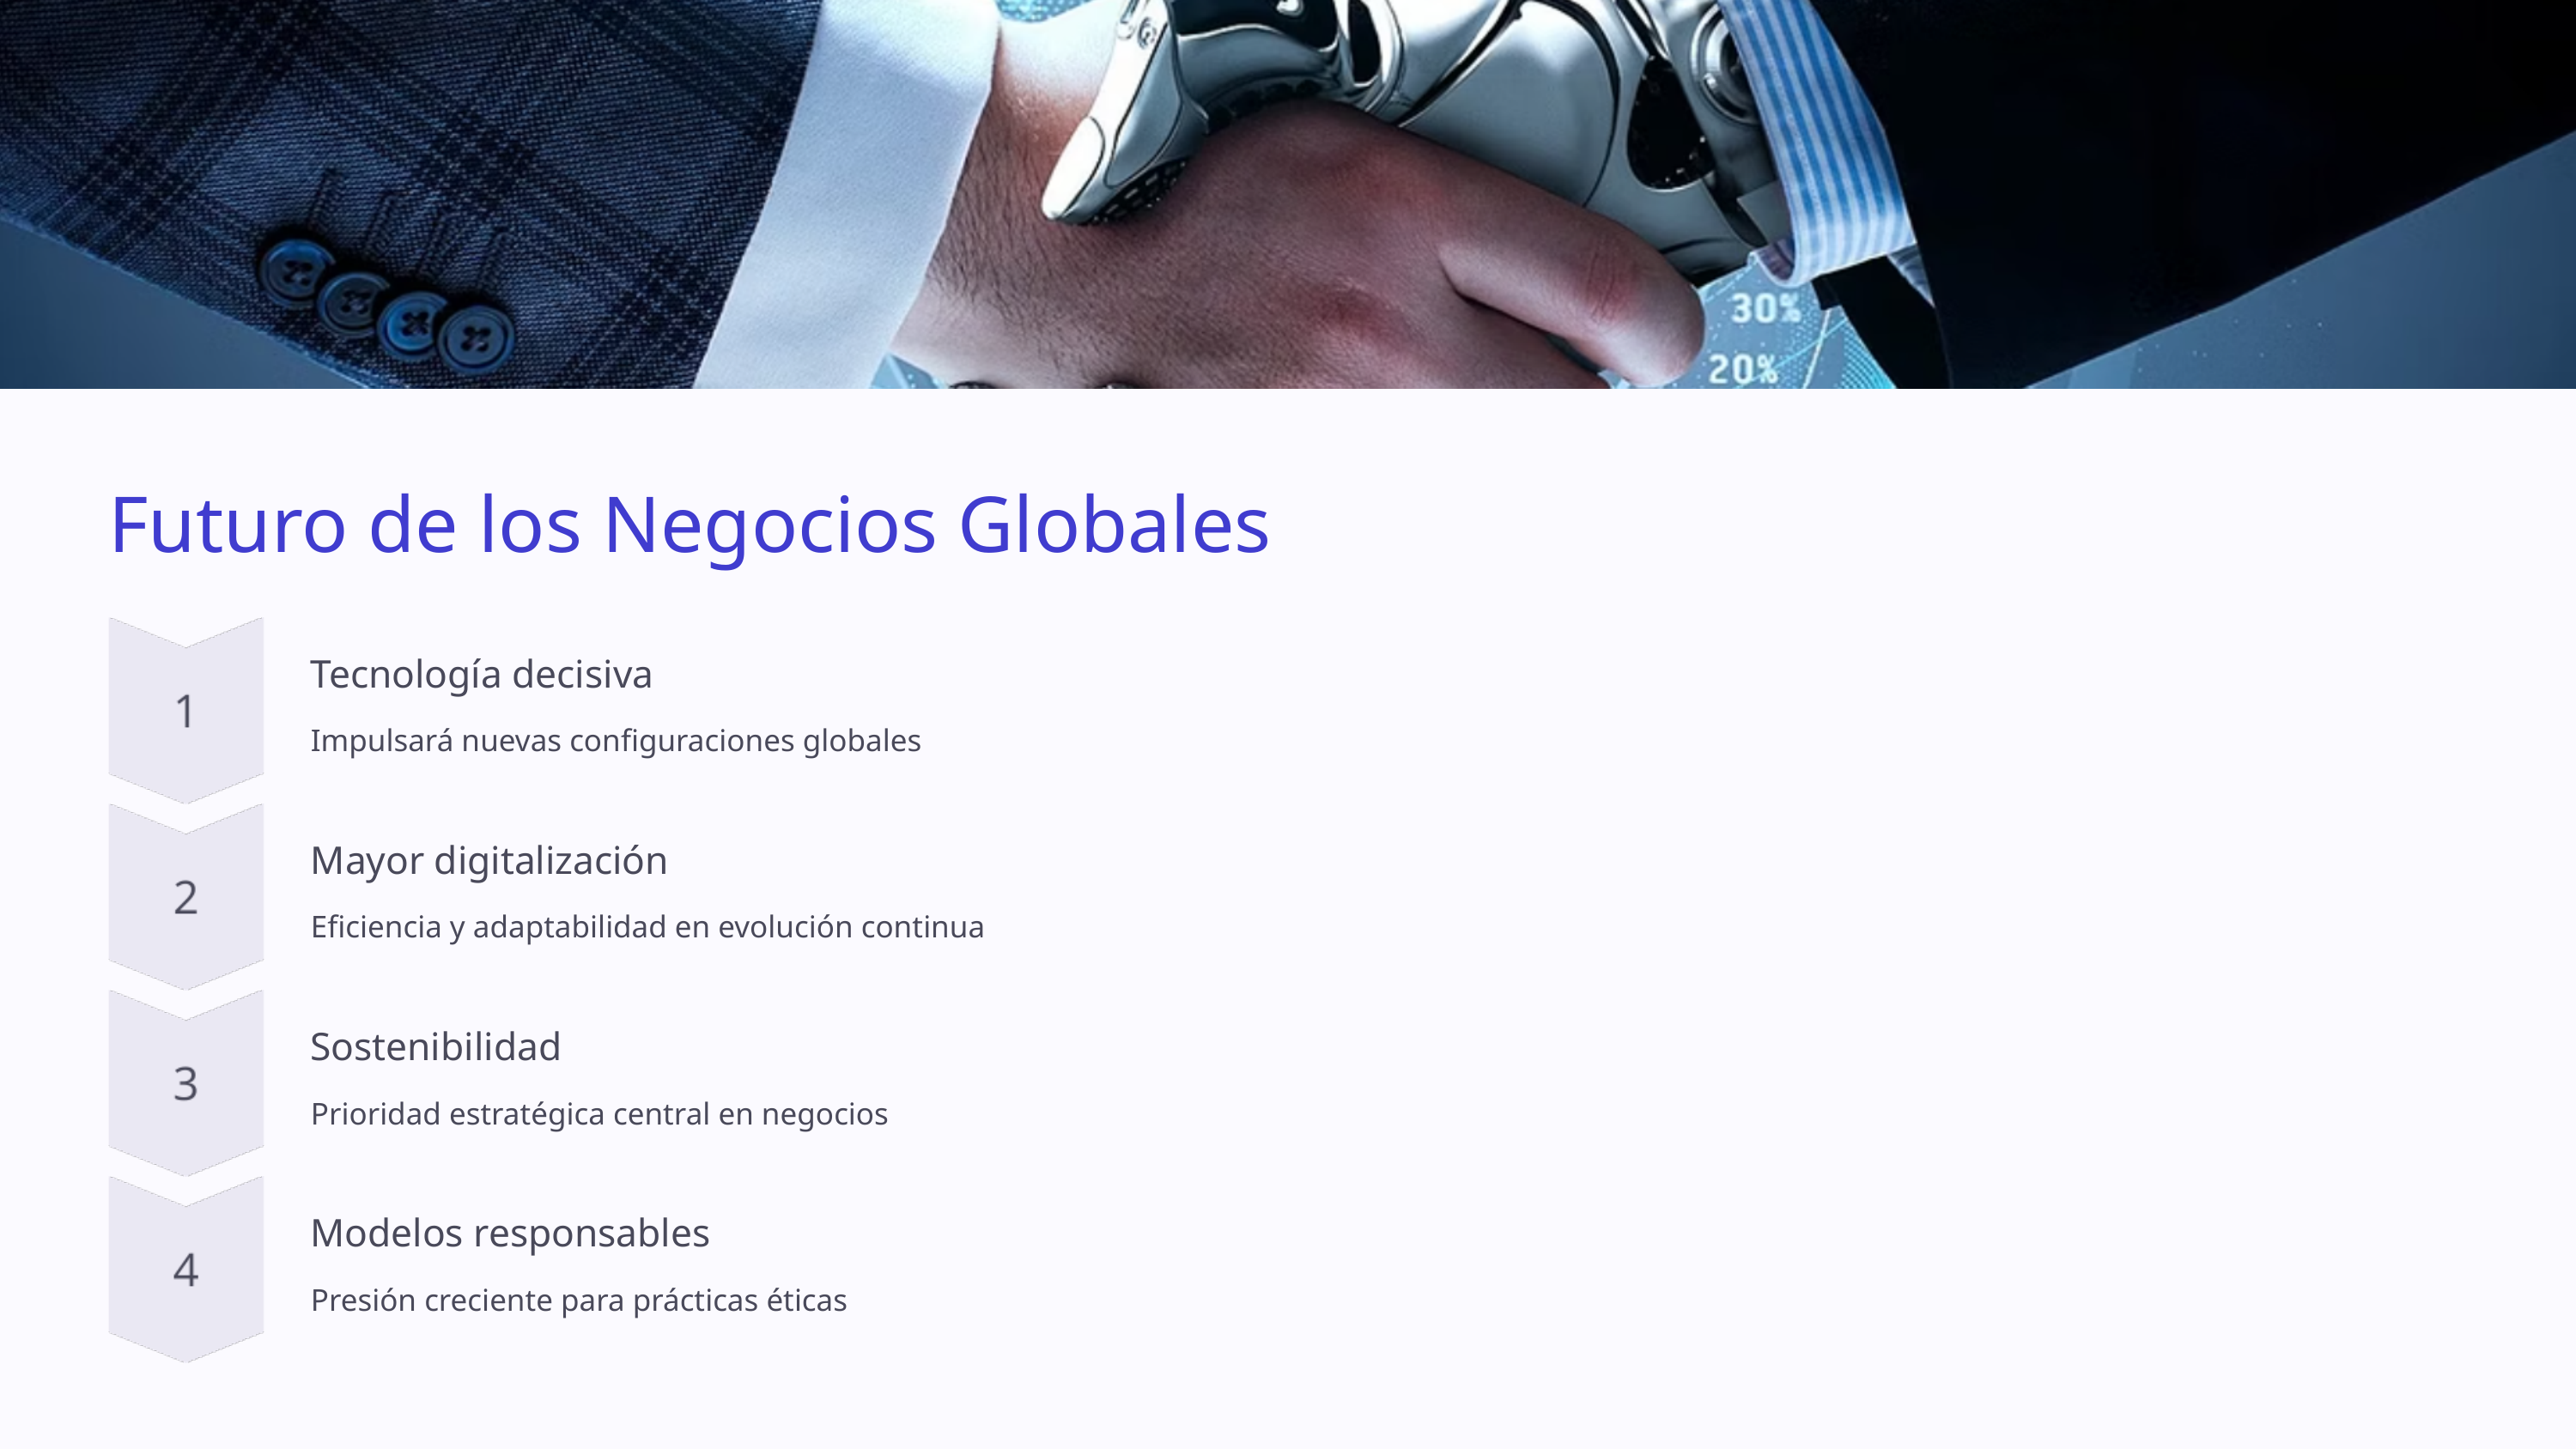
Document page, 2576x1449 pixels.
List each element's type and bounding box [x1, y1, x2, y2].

text_box [310, 834, 720, 884]
text_box [0, 0, 2576, 1449]
text_box [310, 1021, 700, 1070]
text_box [310, 1088, 2468, 1138]
text_box [310, 648, 700, 698]
text_box [310, 1274, 2468, 1325]
text_box [310, 901, 2468, 952]
text_box [108, 473, 1385, 572]
text_box [310, 715, 2468, 766]
text_box [310, 1207, 746, 1257]
